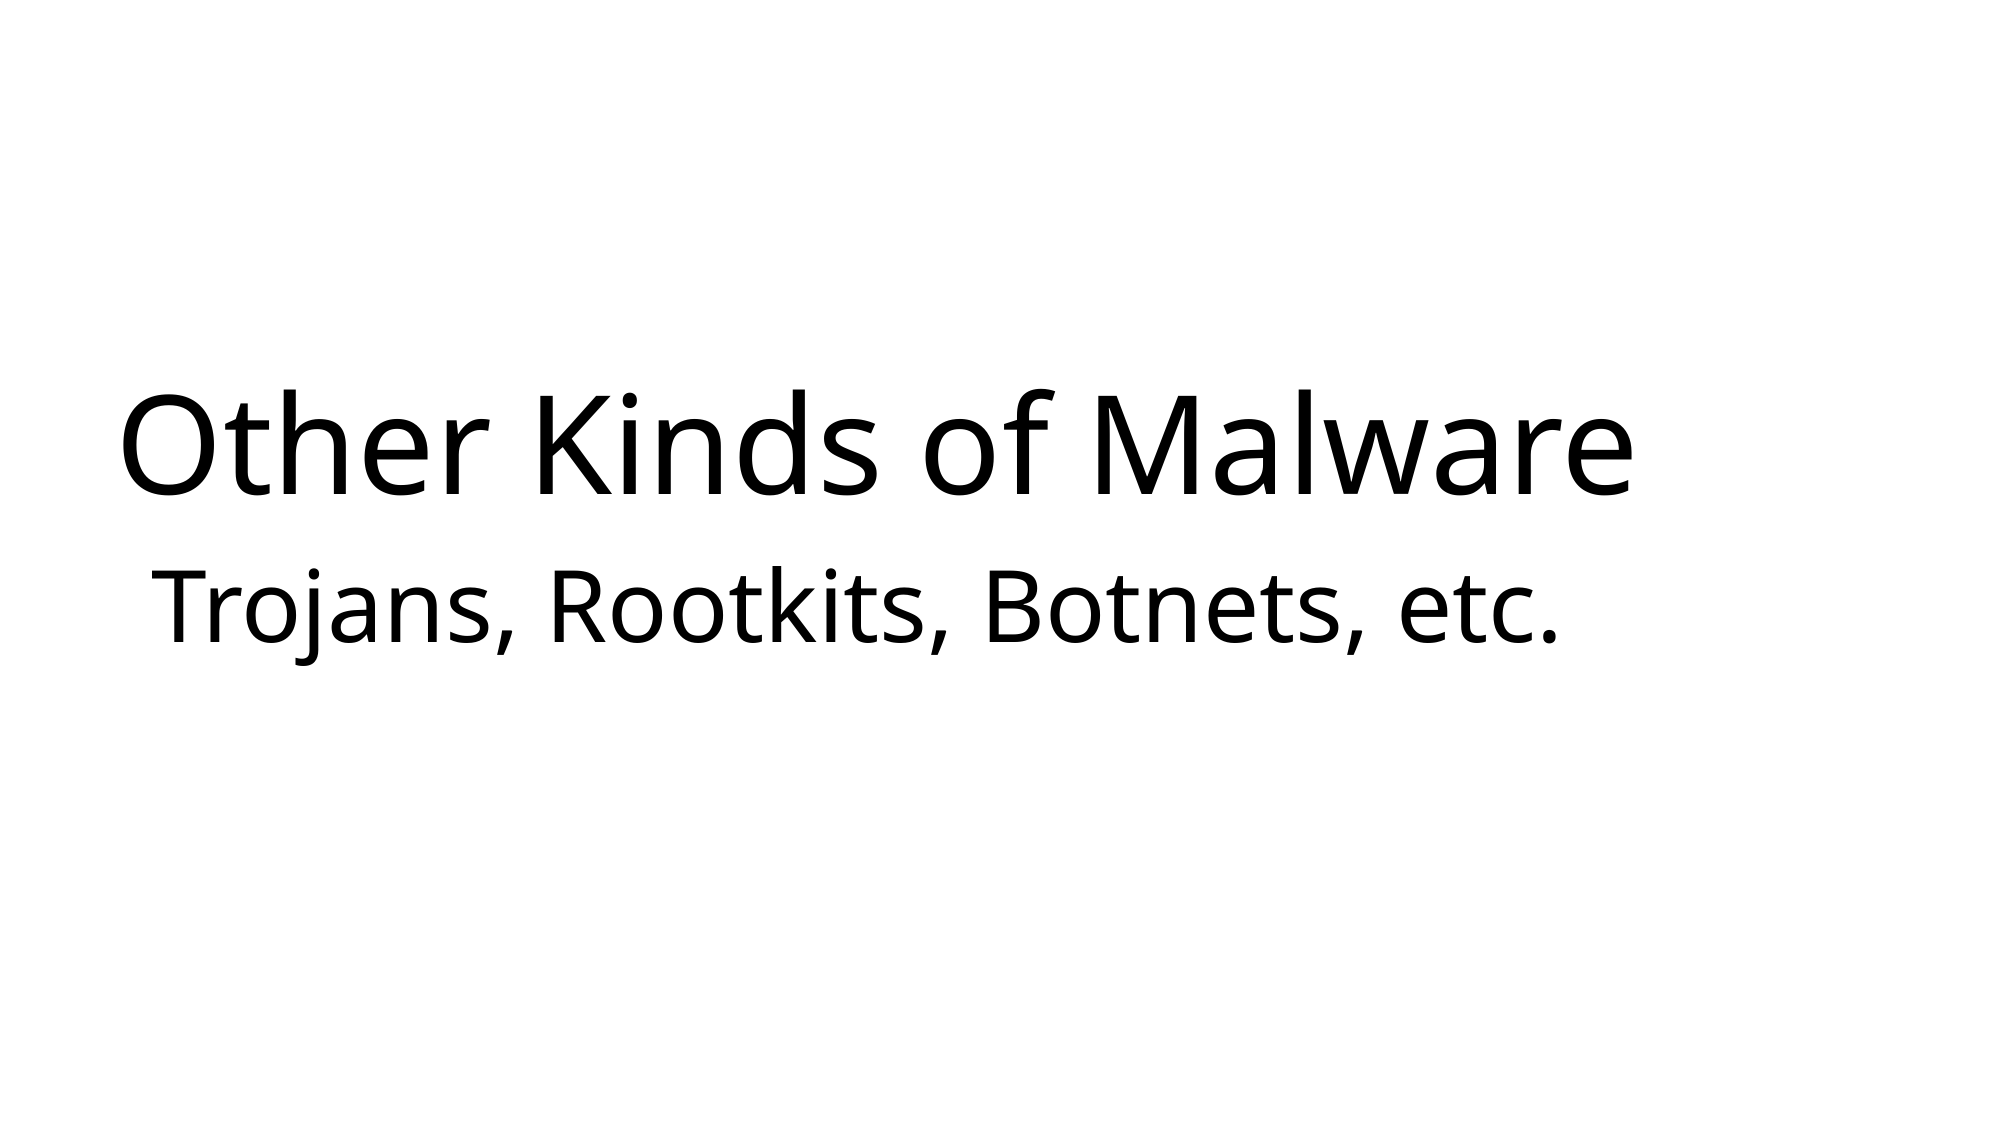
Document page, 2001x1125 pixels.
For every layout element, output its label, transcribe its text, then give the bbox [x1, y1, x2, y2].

title Other Kinds of Malware Trojans, Rootkits, Botnets, etc. [100, 253, 1826, 794]
